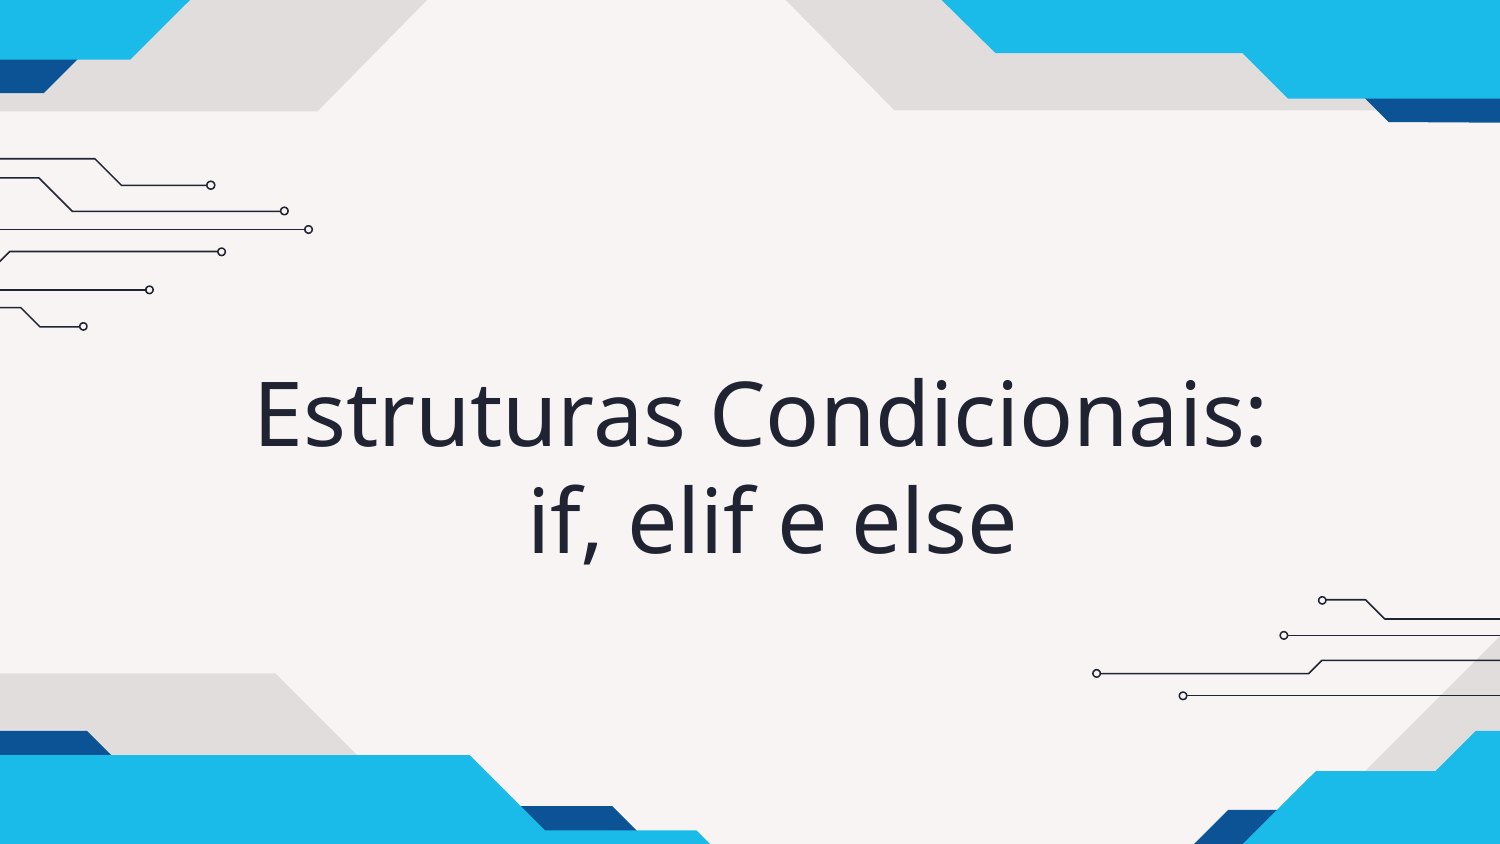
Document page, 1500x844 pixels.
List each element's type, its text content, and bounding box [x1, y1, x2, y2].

title Estruturas Condicionais: if, elif e else [186, 322, 1360, 587]
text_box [1092, 596, 1500, 700]
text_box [0, 158, 313, 331]
